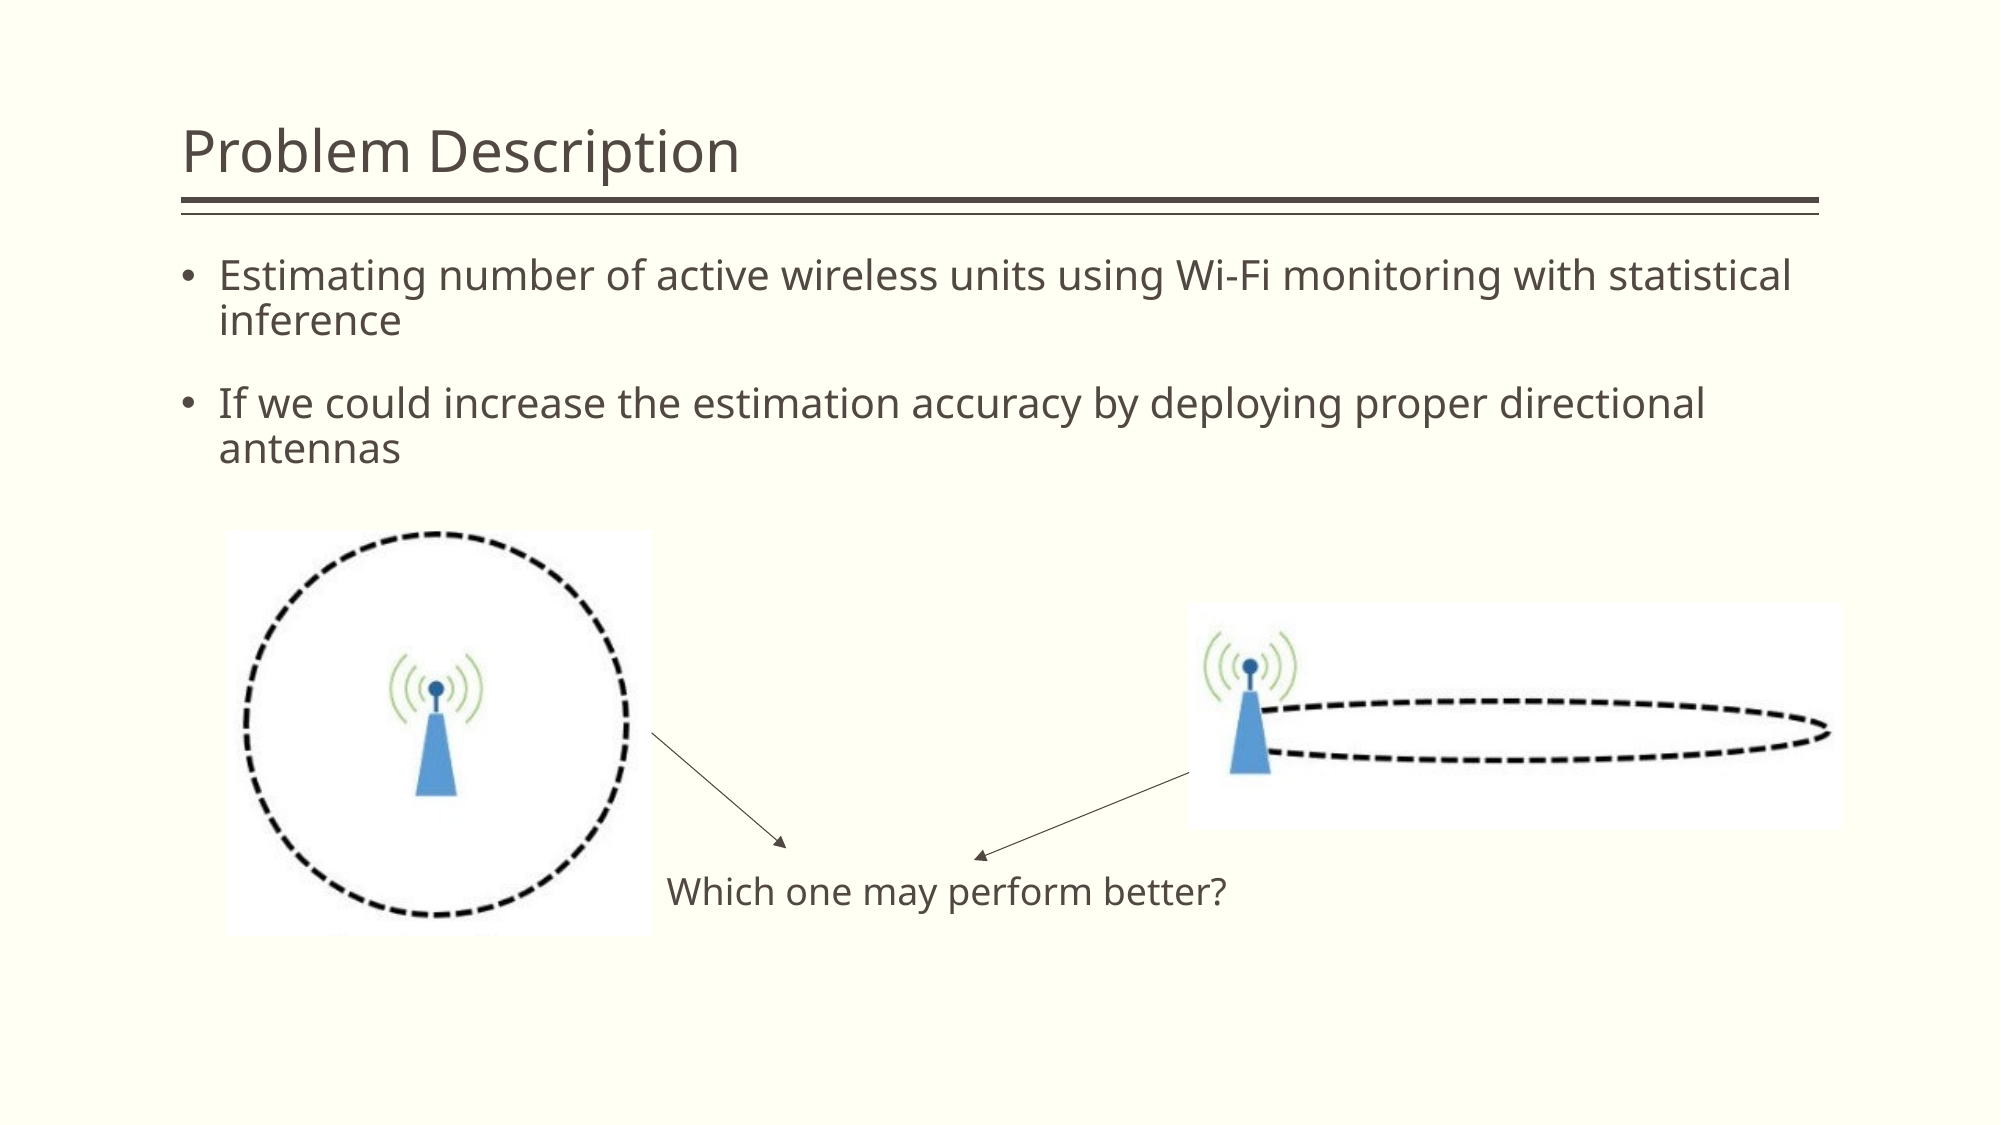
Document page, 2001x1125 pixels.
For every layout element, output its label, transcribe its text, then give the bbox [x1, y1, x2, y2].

picture [226, 530, 652, 936]
title Problem Description [181, 12, 1819, 193]
text_box Which one may perform better? [656, 860, 1296, 920]
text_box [973, 772, 1189, 861]
picture [1188, 603, 1842, 829]
list Estimating number of active wireless units using Wi-Fi monitoring with statistical inference If we could increase the estimation accuracy by deploying proper directional antennas [181, 247, 1819, 476]
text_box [651, 732, 787, 849]
